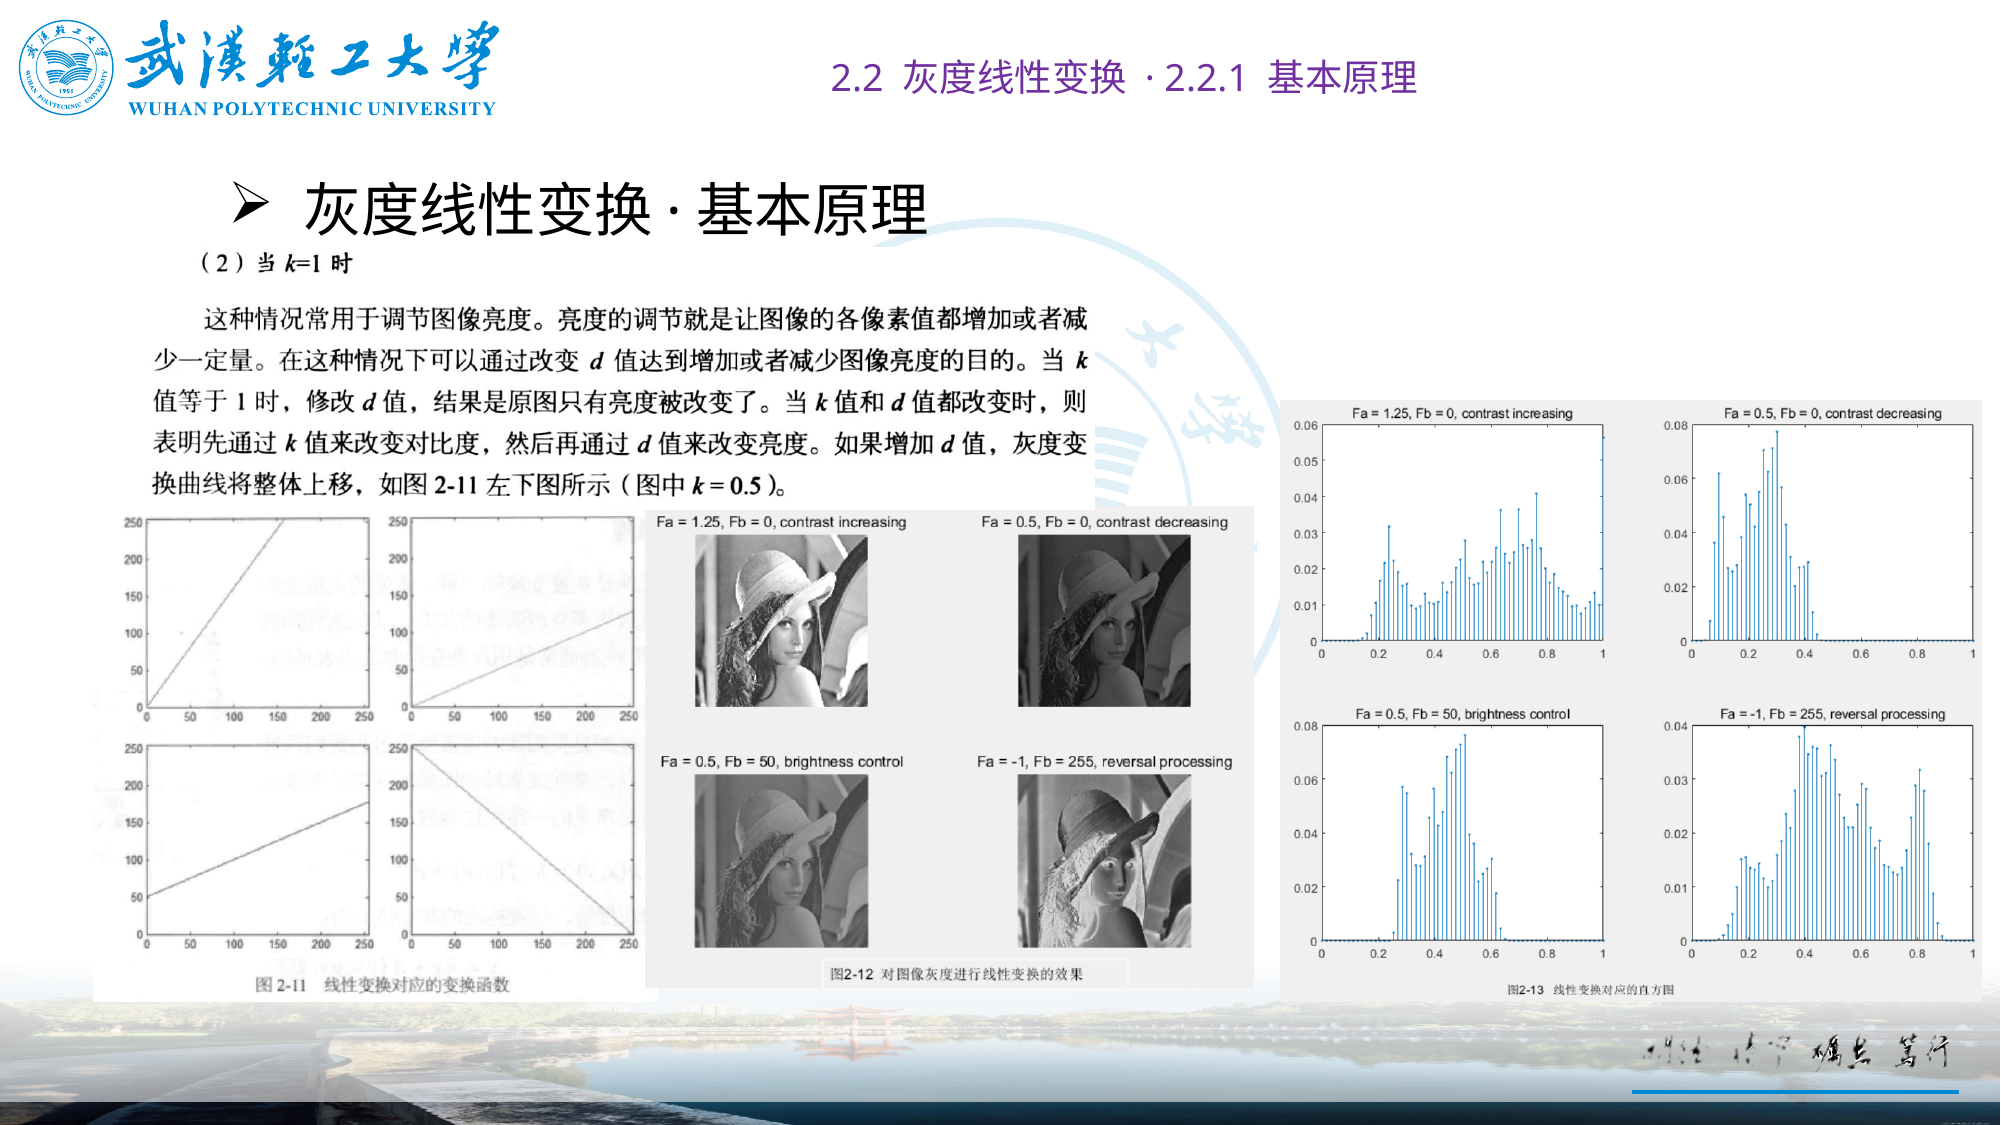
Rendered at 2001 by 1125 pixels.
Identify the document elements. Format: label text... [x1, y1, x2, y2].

picture [1280, 400, 1982, 1003]
title 灰度线性变换·基本原理 [213, 168, 1714, 252]
picture [0, 1102, 2000, 1125]
picture [93, 247, 1254, 1003]
picture [1632, 1090, 1961, 1094]
text_box 2.2 灰度线性变换 · 2.2.1 基本原理 [644, 46, 1604, 107]
